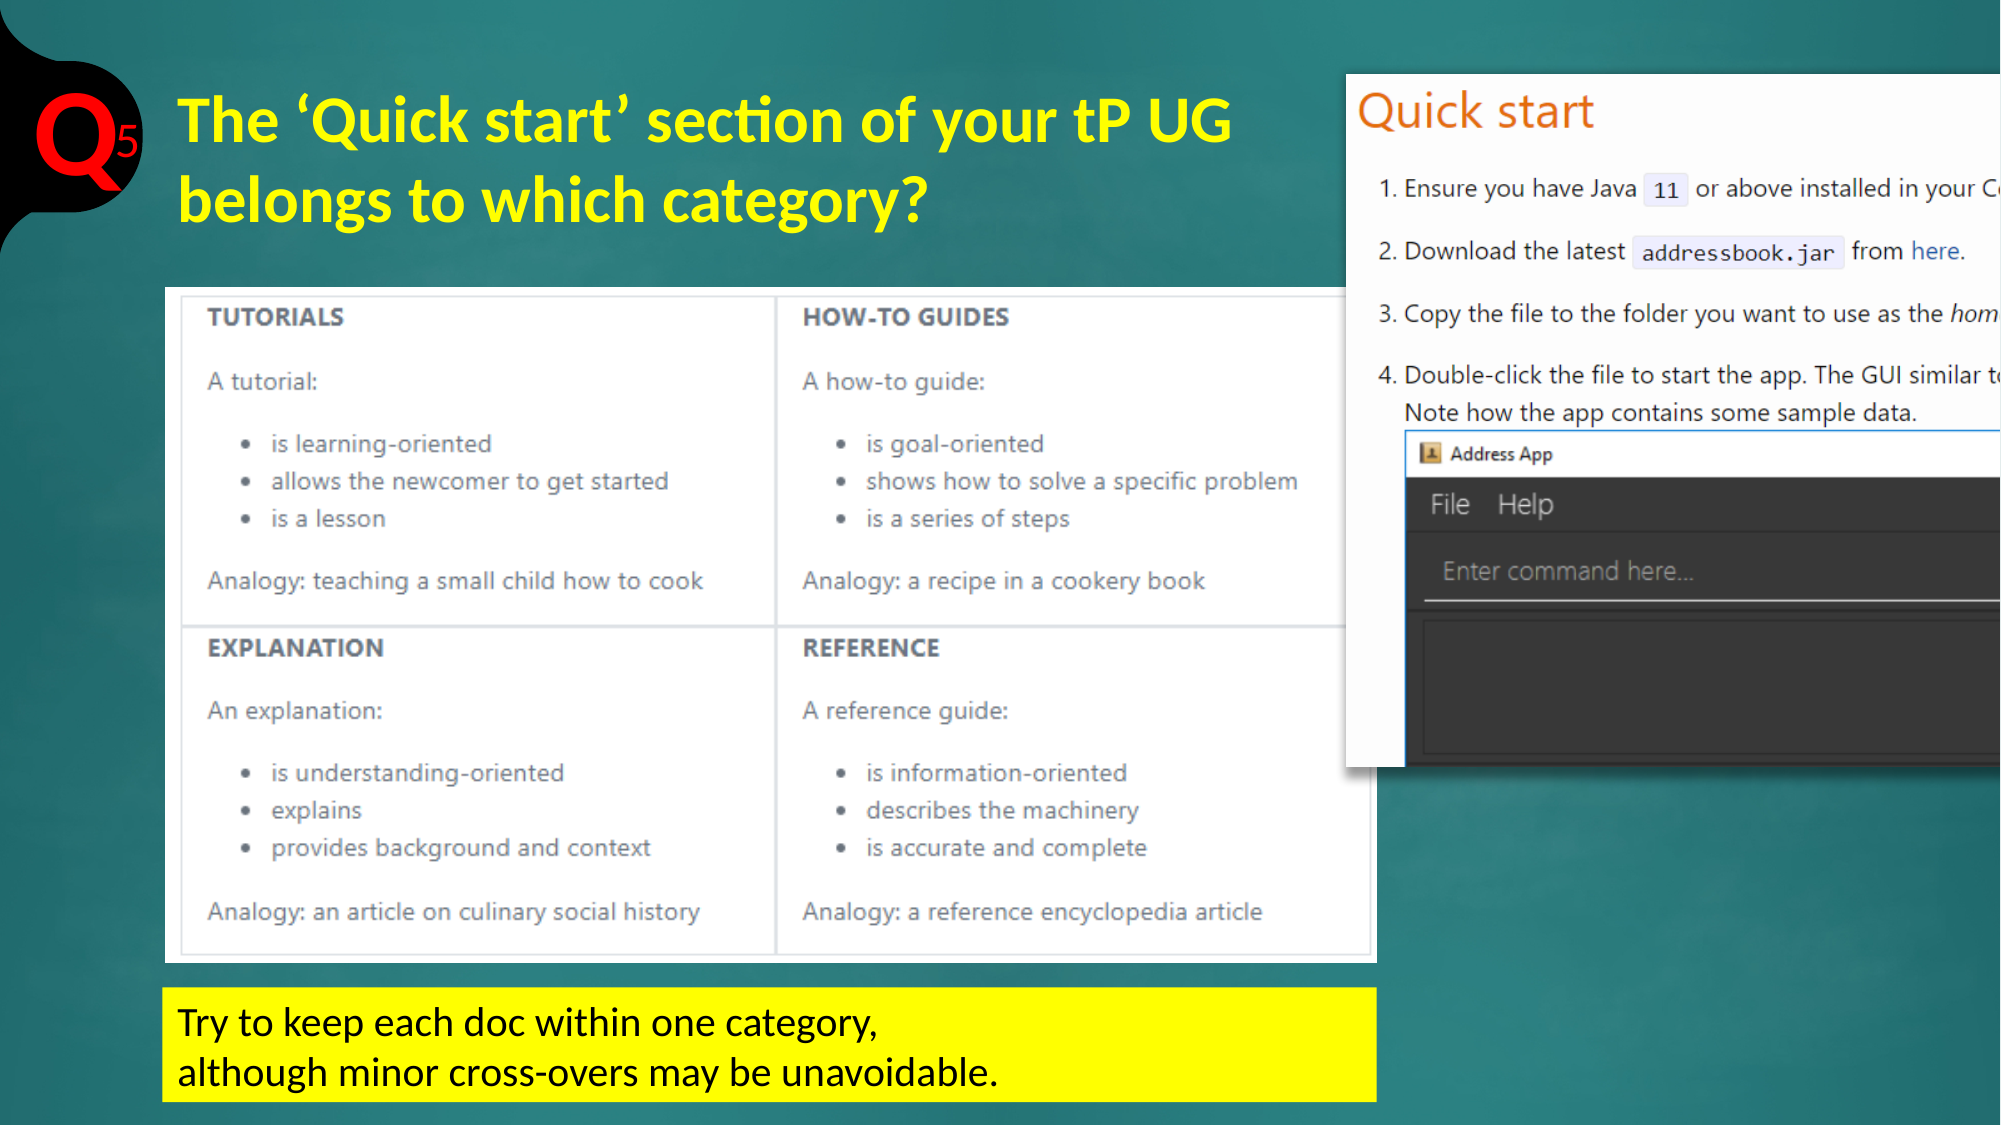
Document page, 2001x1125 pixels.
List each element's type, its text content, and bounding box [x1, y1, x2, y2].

picture [0, 0, 2001, 1125]
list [165, 287, 1377, 963]
text_box 5 [99, 99, 159, 175]
title The ‘Quick start’ section of your tP UG belongs to which category? [162, 62, 1413, 250]
text_box Try to keep each doc within one category, although minor cross-overs may be unavoidable. [162, 987, 1377, 1103]
